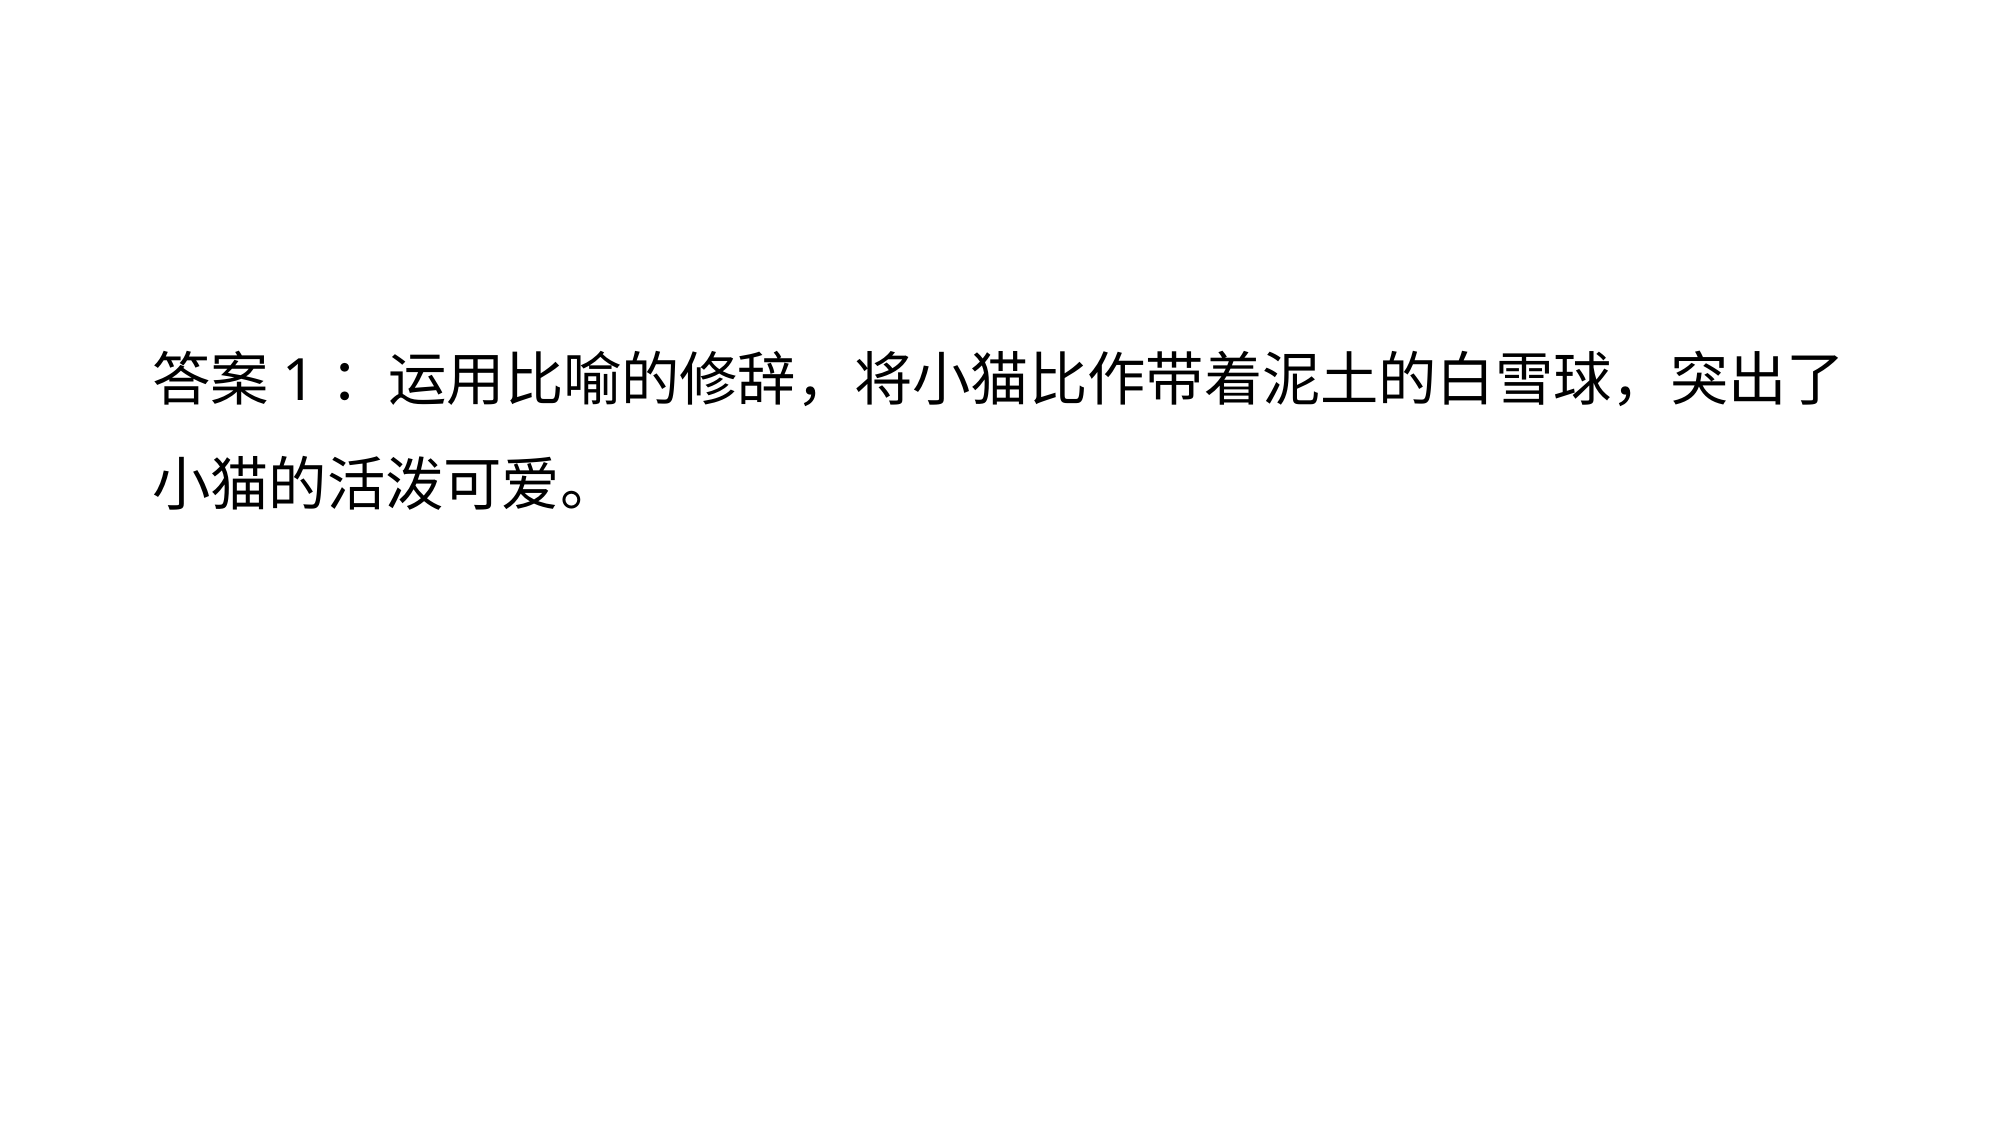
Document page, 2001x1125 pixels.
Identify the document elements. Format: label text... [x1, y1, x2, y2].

list 答案1：运用比喻的修辞，将小猫比作带着泥土的白雪球，突出了 小猫的活泼可爱。 [137, 299, 1863, 1014]
